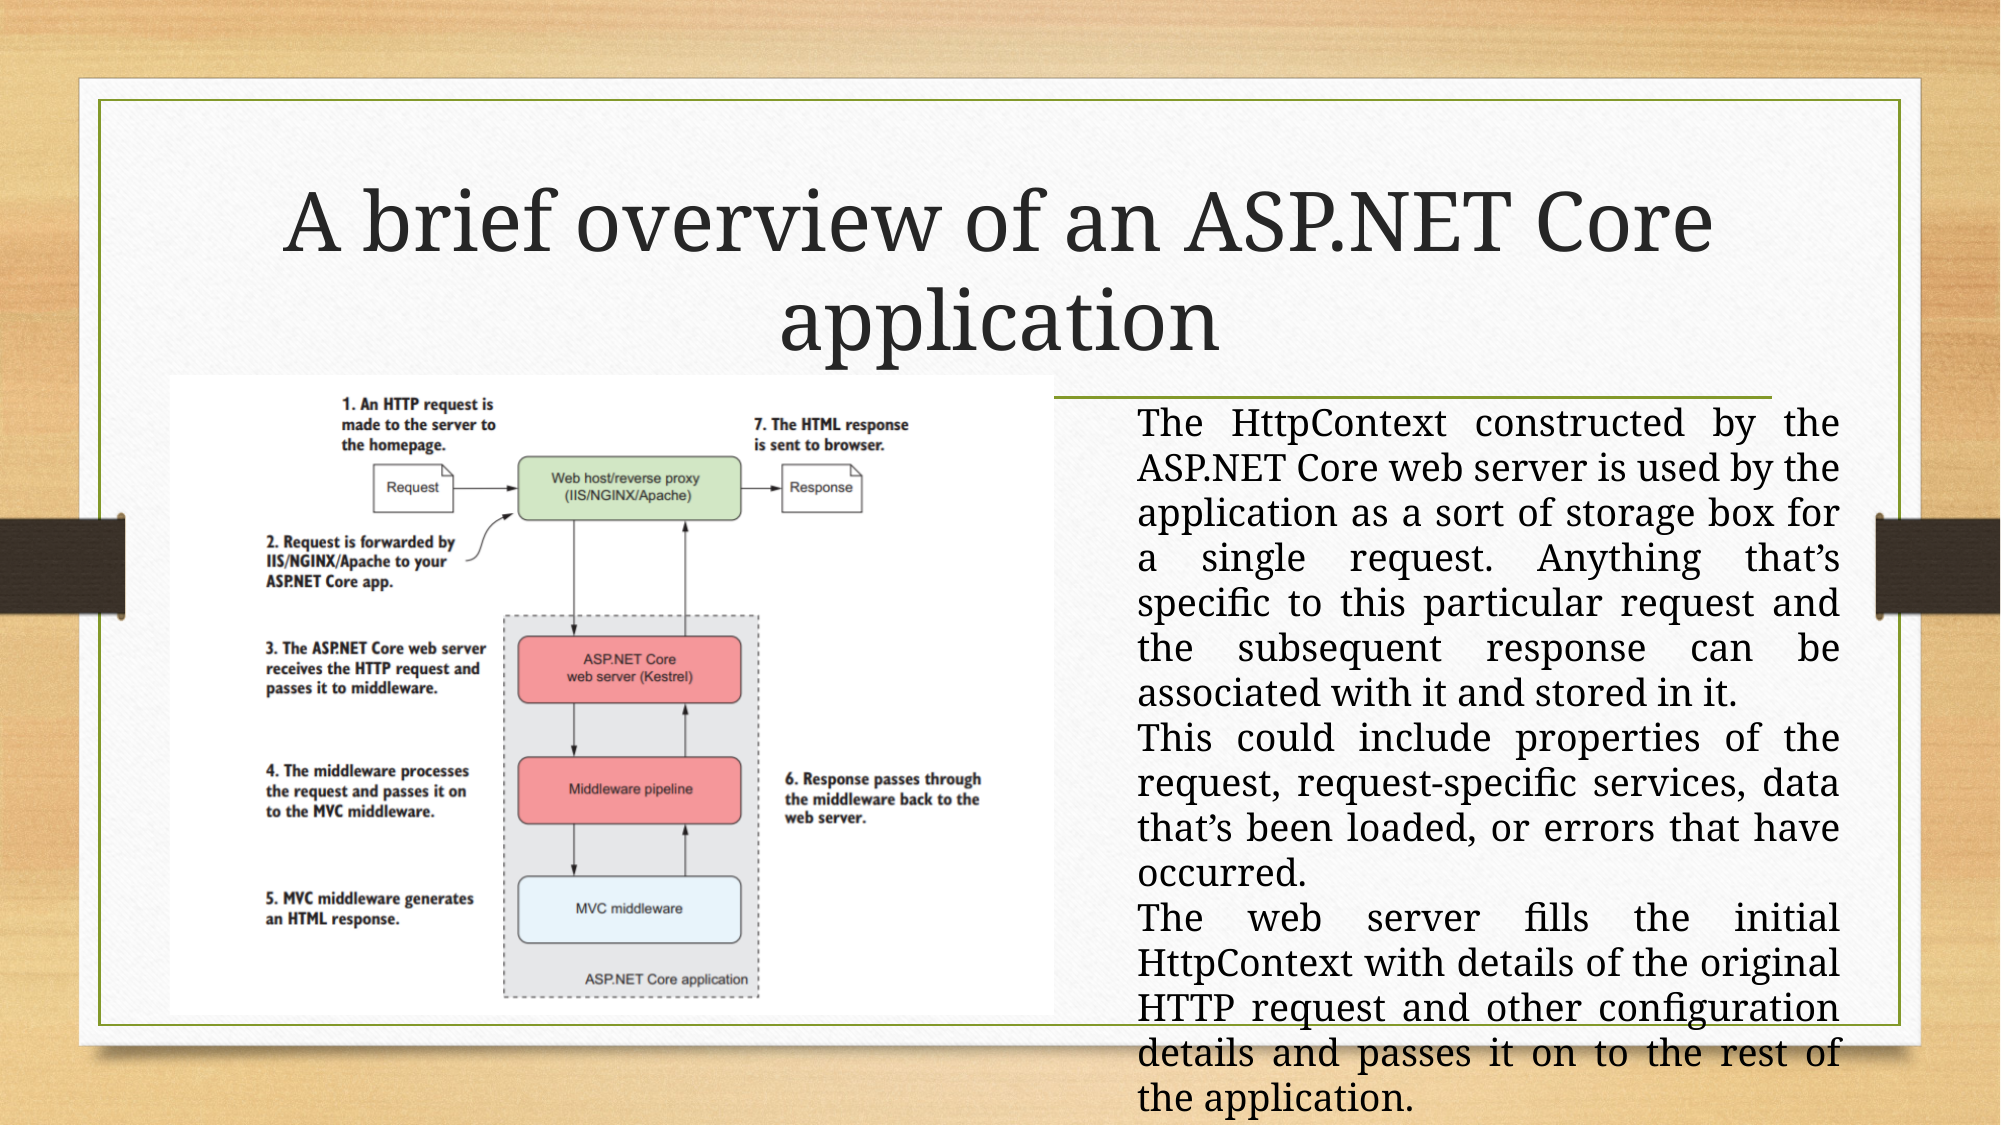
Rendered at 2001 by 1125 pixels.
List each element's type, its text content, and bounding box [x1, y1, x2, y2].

picture [0, 0, 2001, 1125]
text_box The HttpContext constructed by the ASP.NET Core web server is used by the application as a sort of storage box for a single request. Anything that’s specific to this particular request and the subsequent response can be associated with it and stored in it. This could include properties of the request, request-specific services, data that’s been loaded, or errors that have occurred. The web server fills the initial HttpContext with details of the original HTTP request and other configuration details and passes it on to the rest of the application. [1122, 391, 1856, 1125]
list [169, 374, 1055, 1015]
title A brief overview of an ASP.NET Core application [212, 161, 1788, 375]
